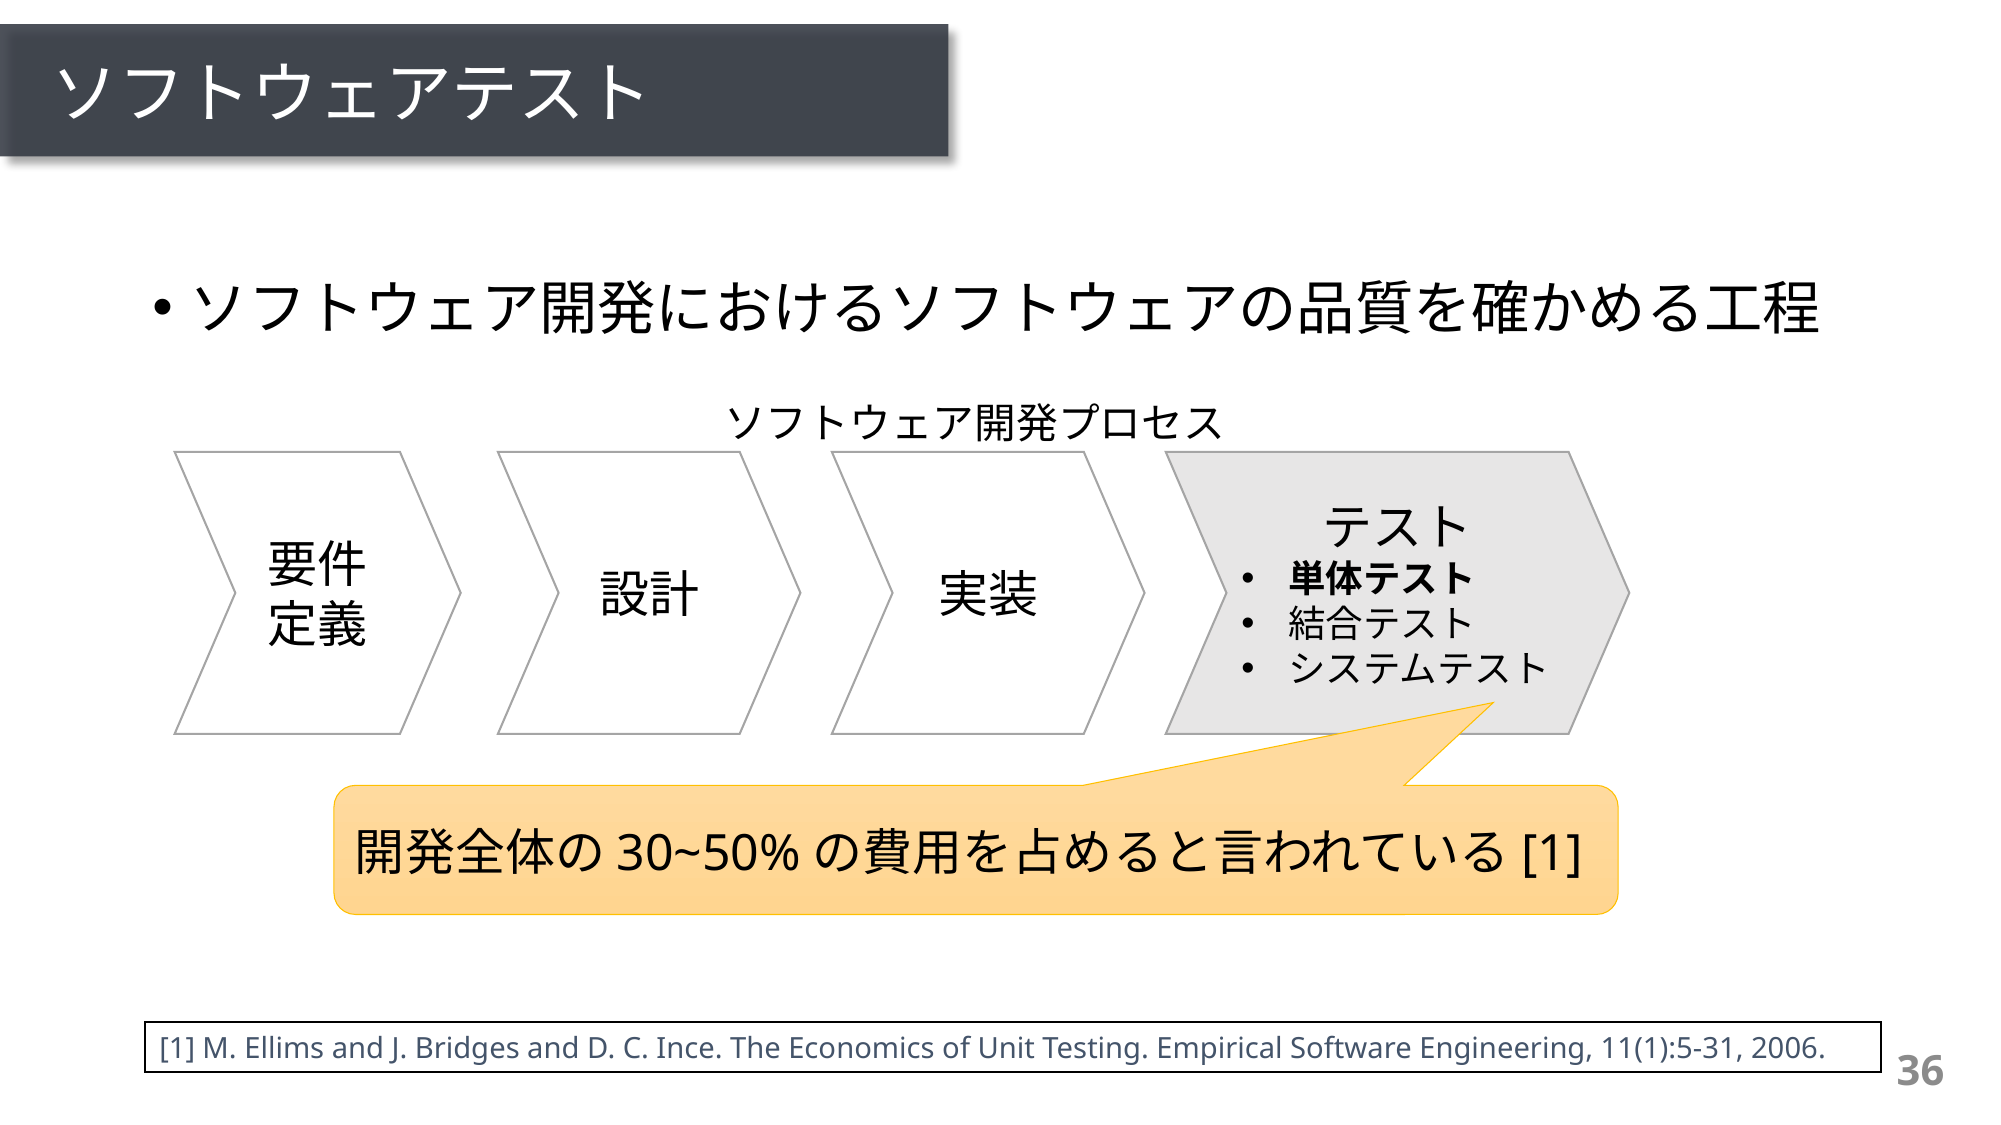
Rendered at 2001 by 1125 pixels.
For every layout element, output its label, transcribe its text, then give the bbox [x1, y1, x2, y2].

text_box ソフトウェア開発プロセス [709, 389, 1243, 454]
text_box 要件定義 [173, 450, 462, 735]
text_box 設計 [496, 450, 802, 735]
list ソフトウェア開発におけるソフトウェアの品質を確かめる工程 [137, 271, 1863, 465]
text_box 開発全体の30~50%の費用を占めると言われている[1] [333, 701, 1619, 916]
title ソフトウェアテスト [36, 36, 957, 156]
text_box テスト 単体テスト 結合テスト システムテスト [1164, 450, 1631, 735]
text_box 実装 [830, 454, 1146, 735]
text_box [1] M. Ellims and J. Bridges and D. C. Ince. The Economics of Unit Testing. Empirical Software Engineering, 11(1):5-31, 2006. [144, 1021, 1882, 1073]
